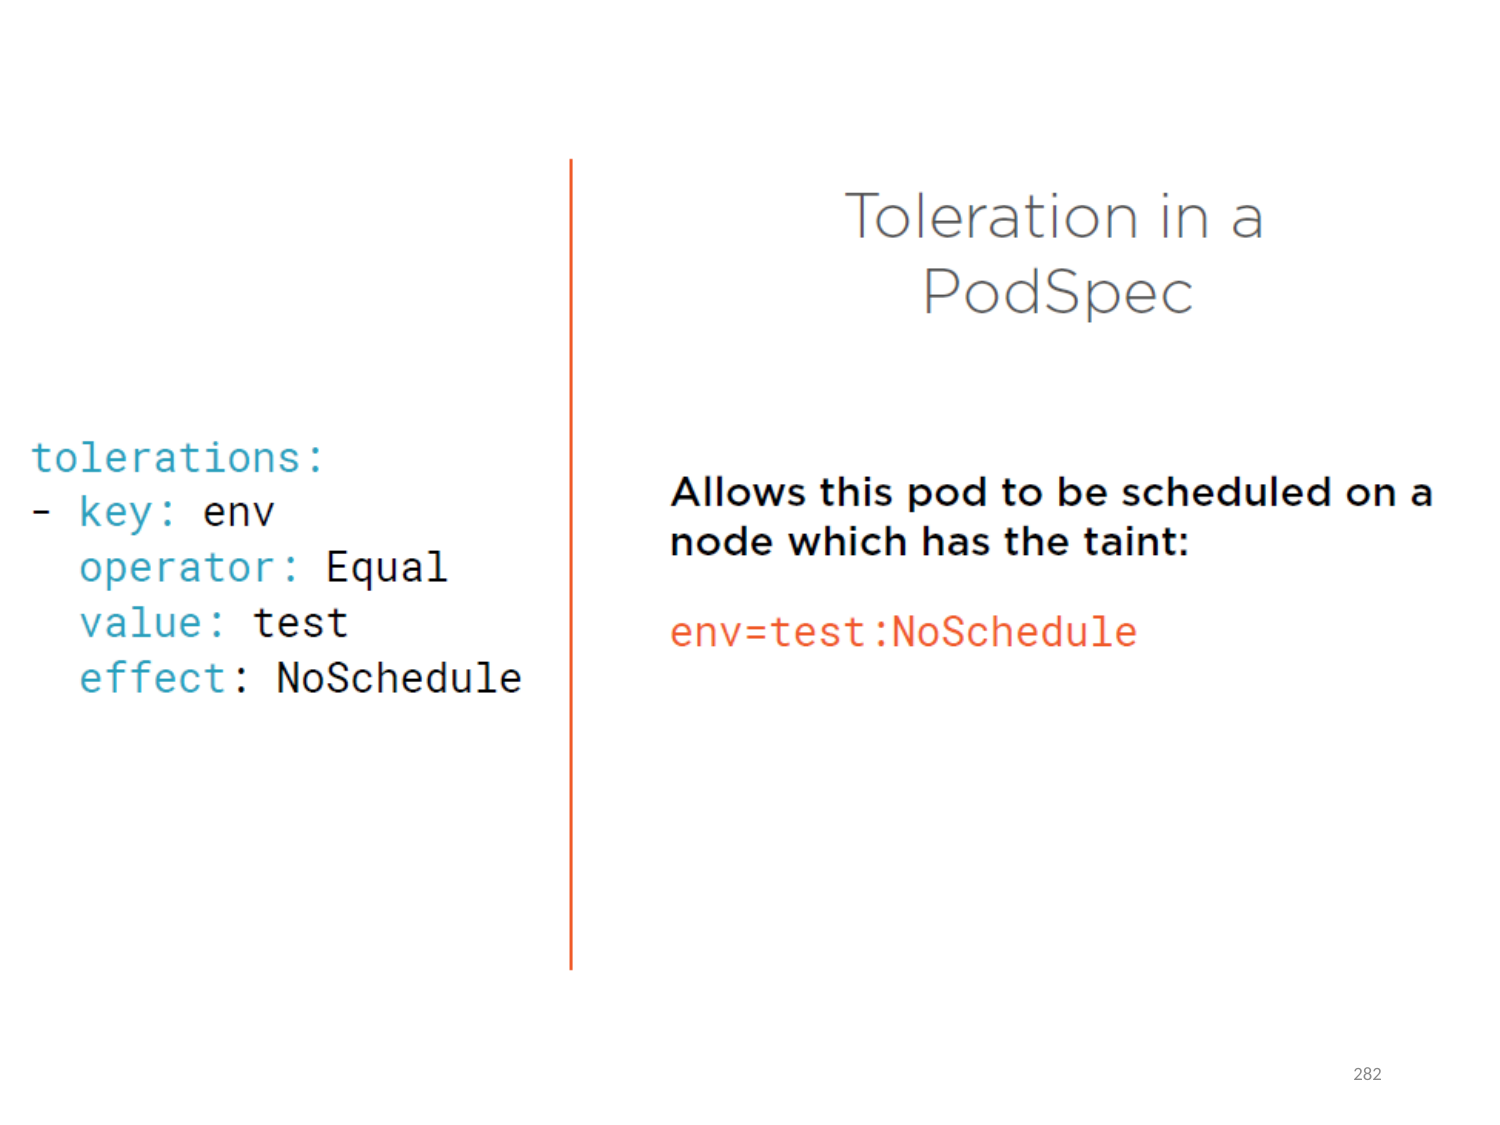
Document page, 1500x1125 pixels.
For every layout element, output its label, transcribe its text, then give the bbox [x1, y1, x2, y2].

picture [0, 133, 1500, 992]
text_box 282 [1059, 1042, 1397, 1103]
